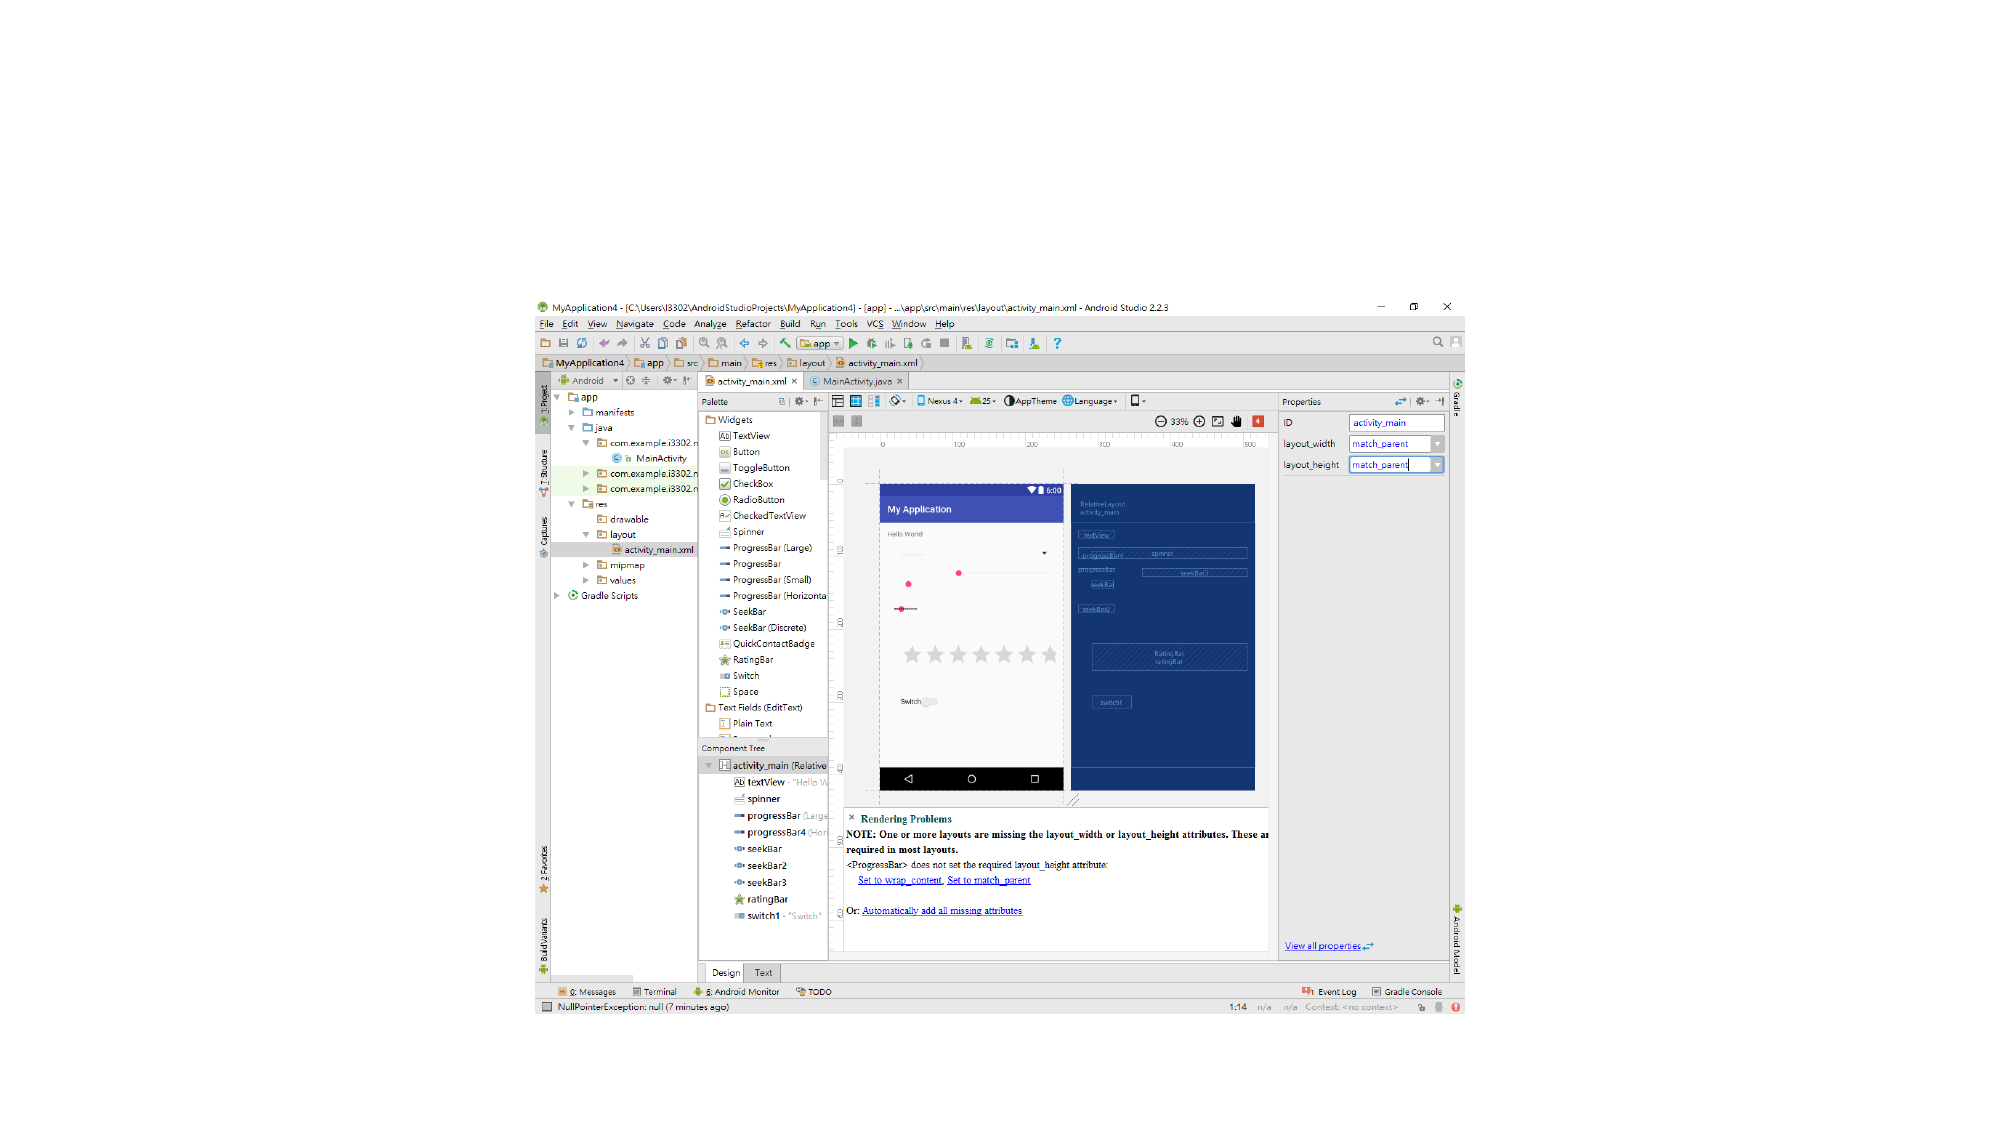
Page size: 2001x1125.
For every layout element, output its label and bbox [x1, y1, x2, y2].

list [535, 299, 1465, 1014]
